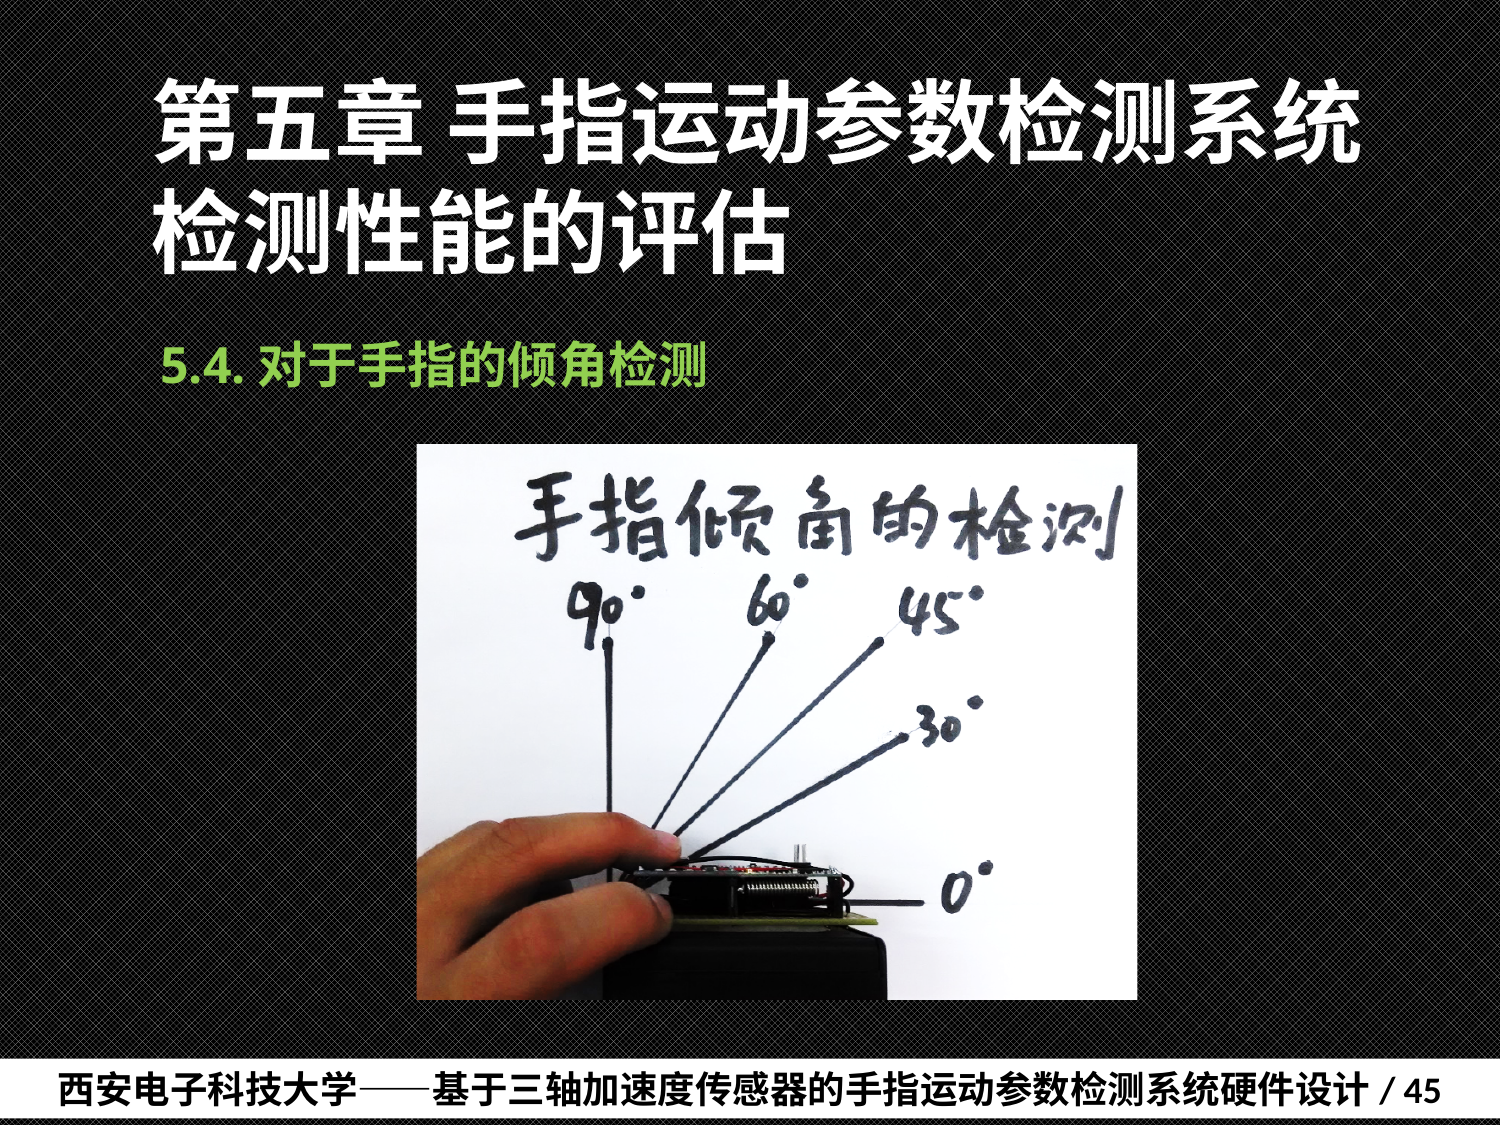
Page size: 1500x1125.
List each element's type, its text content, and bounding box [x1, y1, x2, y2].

subtitle 5.4.对于手指的倾角检测 [145, 326, 1409, 1035]
title 第五章 手指运动参数检测系统检测性能的评估 [135, 54, 1411, 296]
picture [416, 361, 1138, 1083]
text_box 西安电子科技大学——基于三轴加速度传感器的手指运动参数检测系统硬件设计/ 45 [0, 1058, 1500, 1119]
